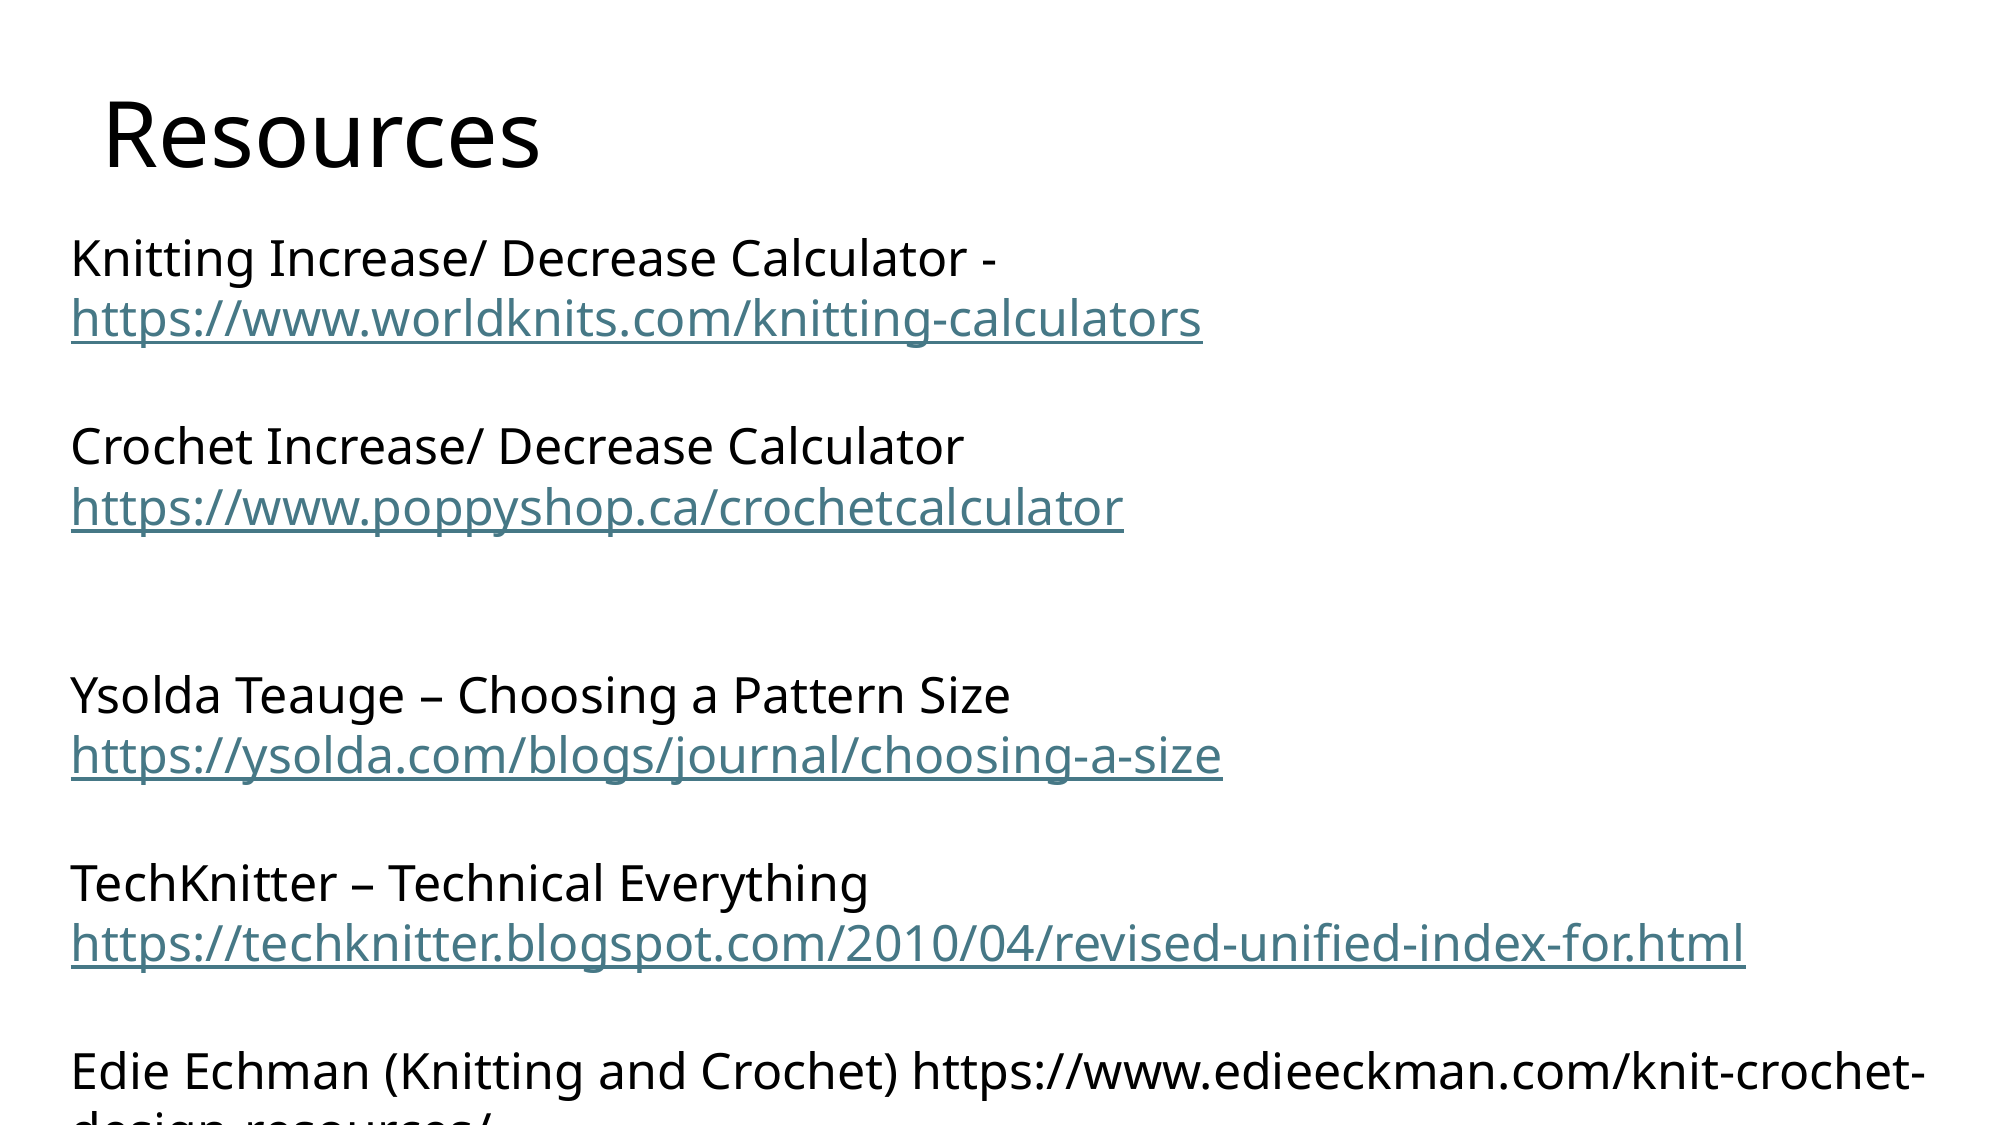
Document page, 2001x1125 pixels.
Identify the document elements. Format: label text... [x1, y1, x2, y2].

title Resources [86, 28, 1812, 219]
text_box Knitting Increase/ Decrease Calculator - https://www.worldknits.com/knitting-calculators Crochet Increase/ Decrease Calculator https://www.poppyshop.ca/crochetcalculator Ysolda Teauge – Choosing a Pattern Size https://ysolda.com/blogs/journal/choosing-a-size TechKnitter – Technical Everything https://techknitter.blogspot.com/2010/04/revised-unified-index-for.html Edie Echman (Knitting and Crochet) https://www.edieeckman.com/knit-crochet-design-resources/ [55, 219, 2000, 1125]
